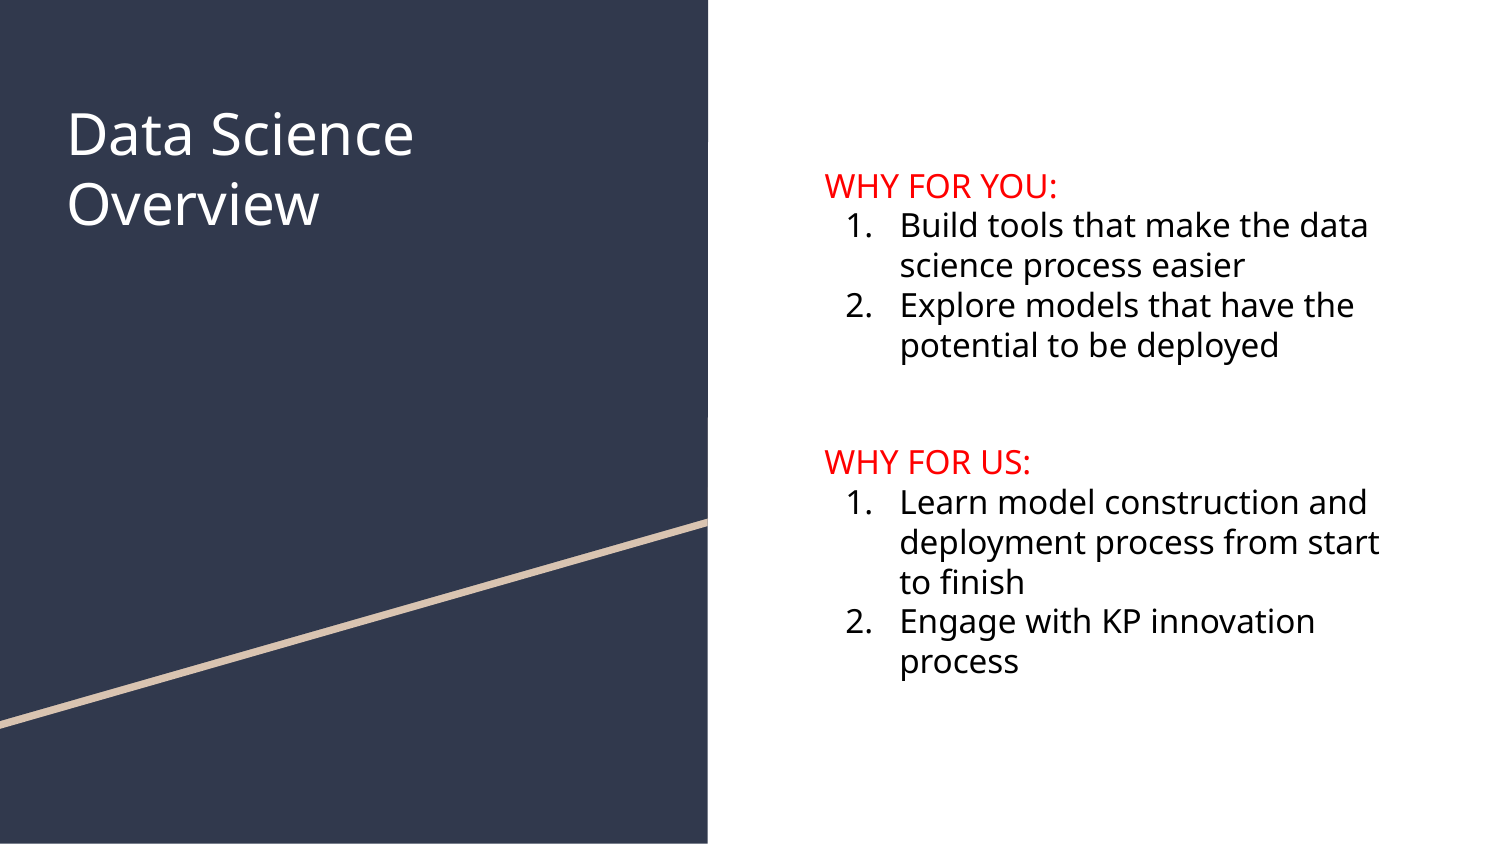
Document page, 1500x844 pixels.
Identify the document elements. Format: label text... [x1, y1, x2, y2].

title Data Science Overview [51, 82, 688, 494]
text_box WHY FOR YOU: Build tools that make the data science process easier Explore models that have the potential to be deployed [809, 149, 1437, 426]
text_box WHY FOR US: Learn model construction and deployment process from start to finish Engage with KP innovation process [809, 426, 1405, 703]
